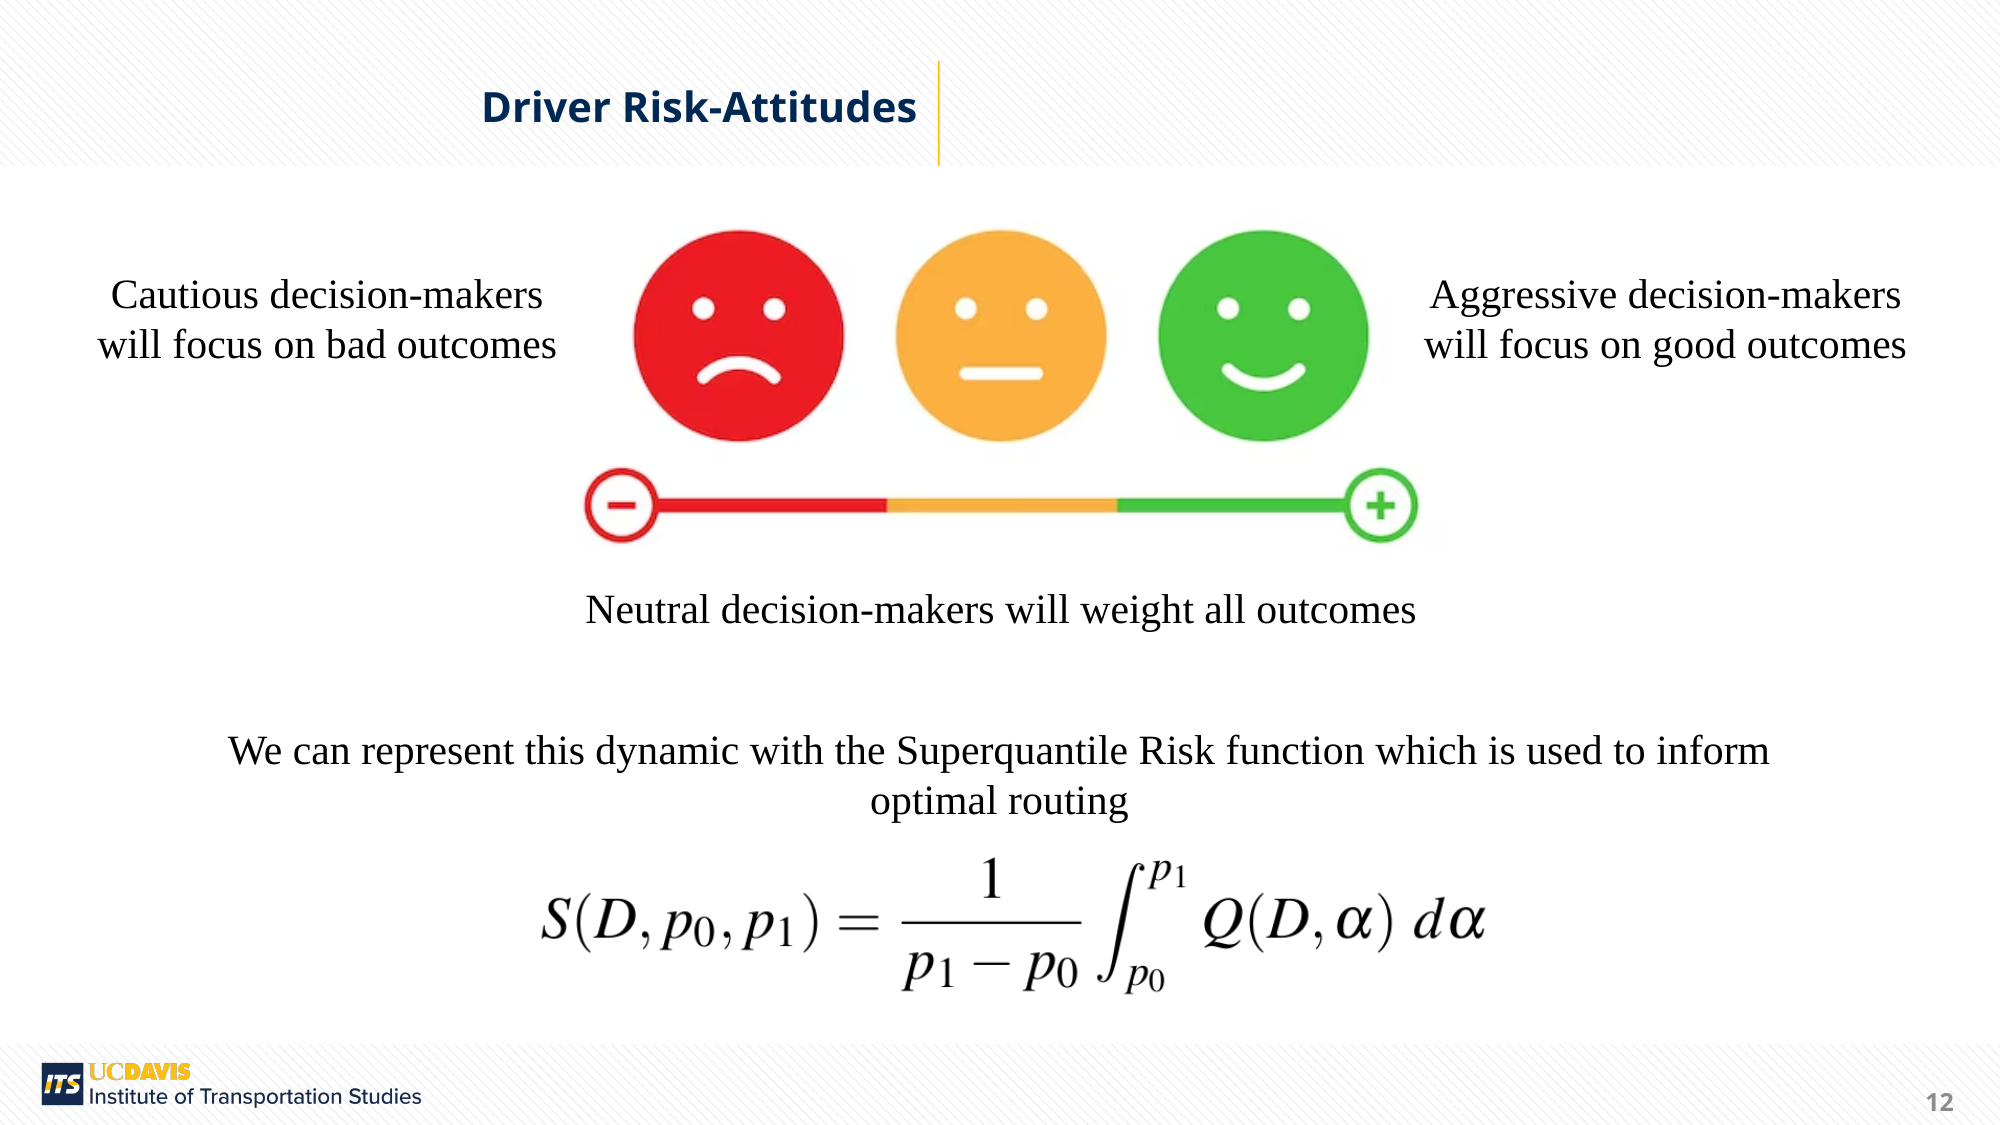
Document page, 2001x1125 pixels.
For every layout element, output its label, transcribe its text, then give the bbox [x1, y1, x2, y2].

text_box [71, 213, 1927, 640]
slide_number [1519, 1082, 1969, 1125]
picture [40, 1061, 421, 1108]
list Driver Risk-Attitudes [40, 52, 933, 166]
picture [481, 841, 1519, 1005]
text_box We can represent this dynamic with the Superquantile Risk function which is used to inform optimal routing [156, 715, 1844, 830]
